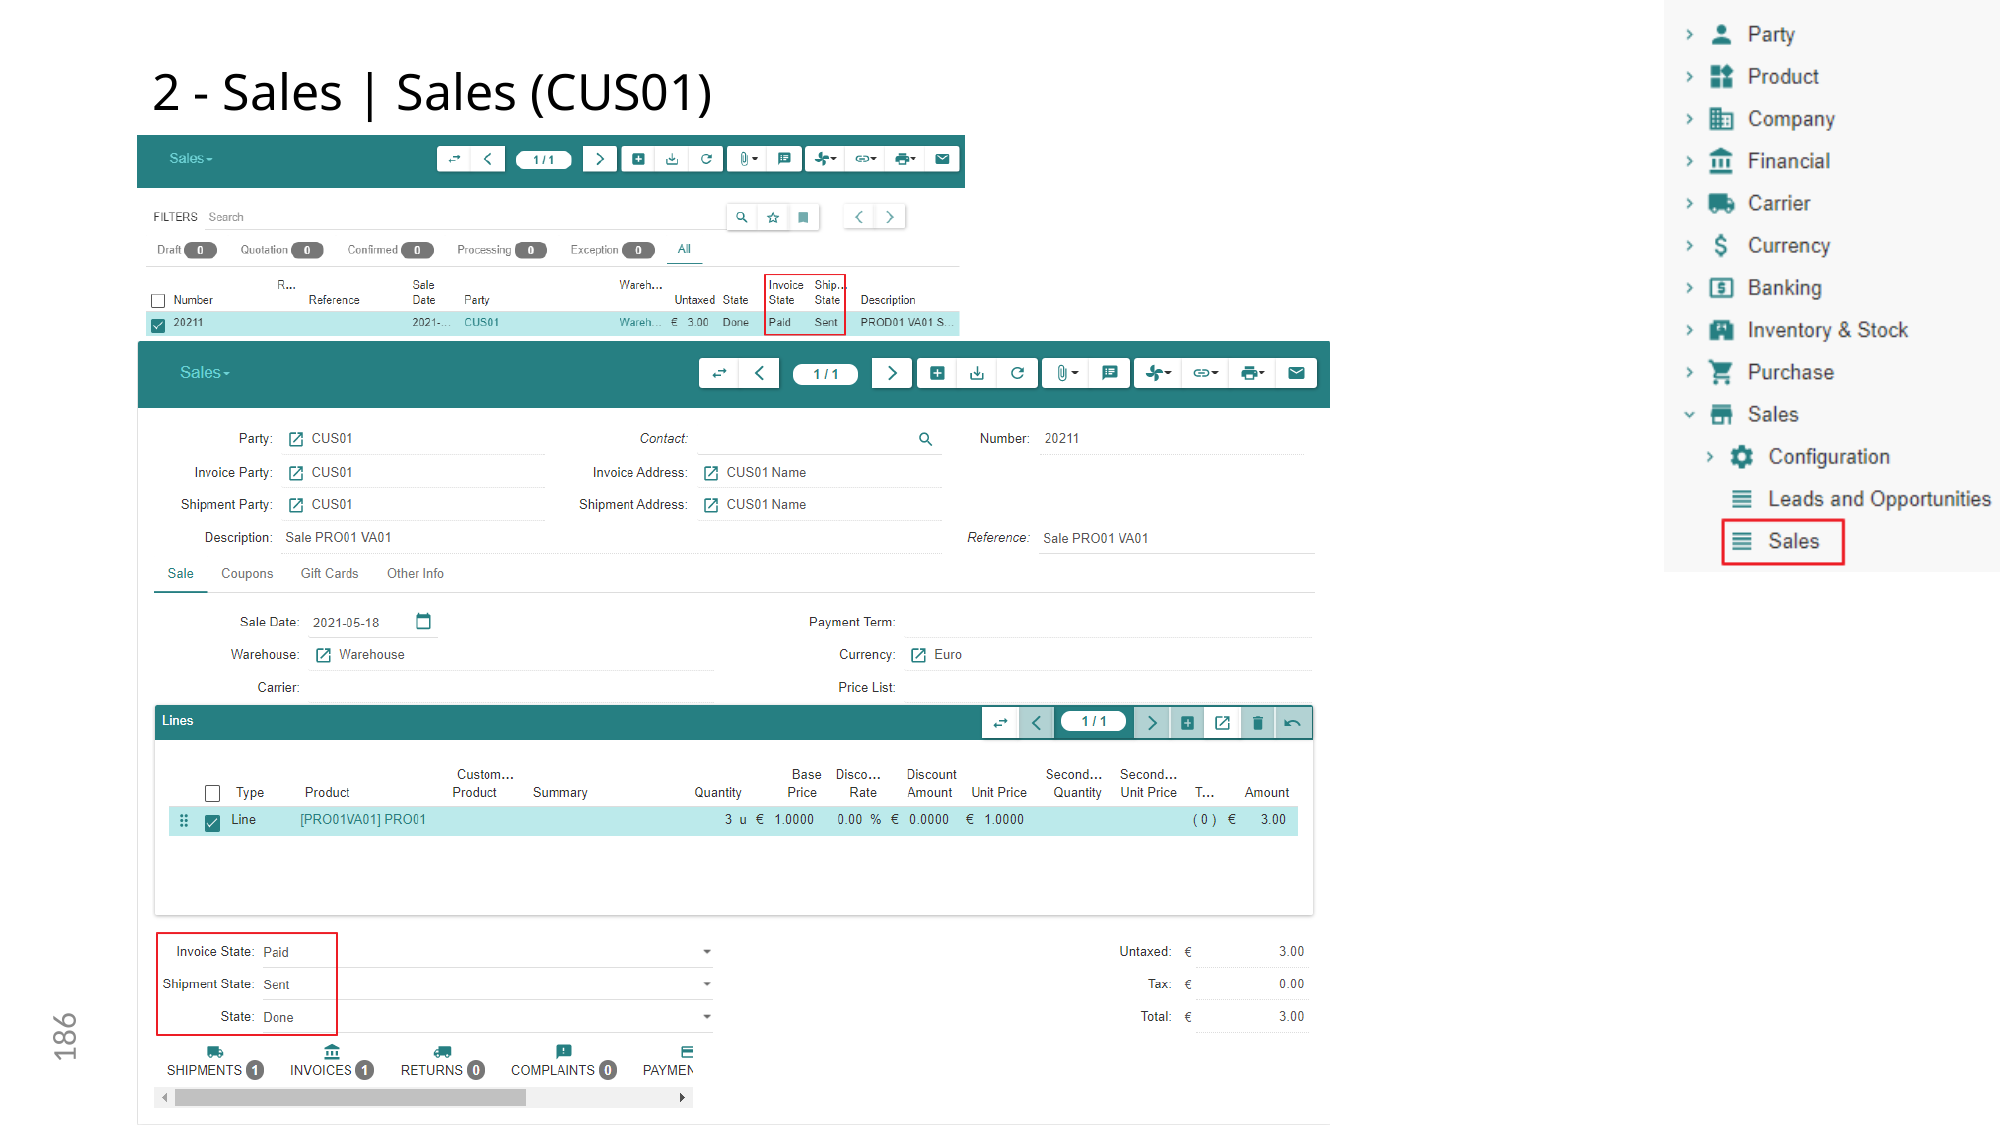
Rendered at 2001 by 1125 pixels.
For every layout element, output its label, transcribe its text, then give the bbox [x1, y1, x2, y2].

picture [1664, 0, 2000, 572]
slide_number 186 [32, 969, 93, 1108]
title 2 - Sales | Sales (CUS01) [137, 59, 1664, 136]
picture [137, 135, 1330, 1125]
